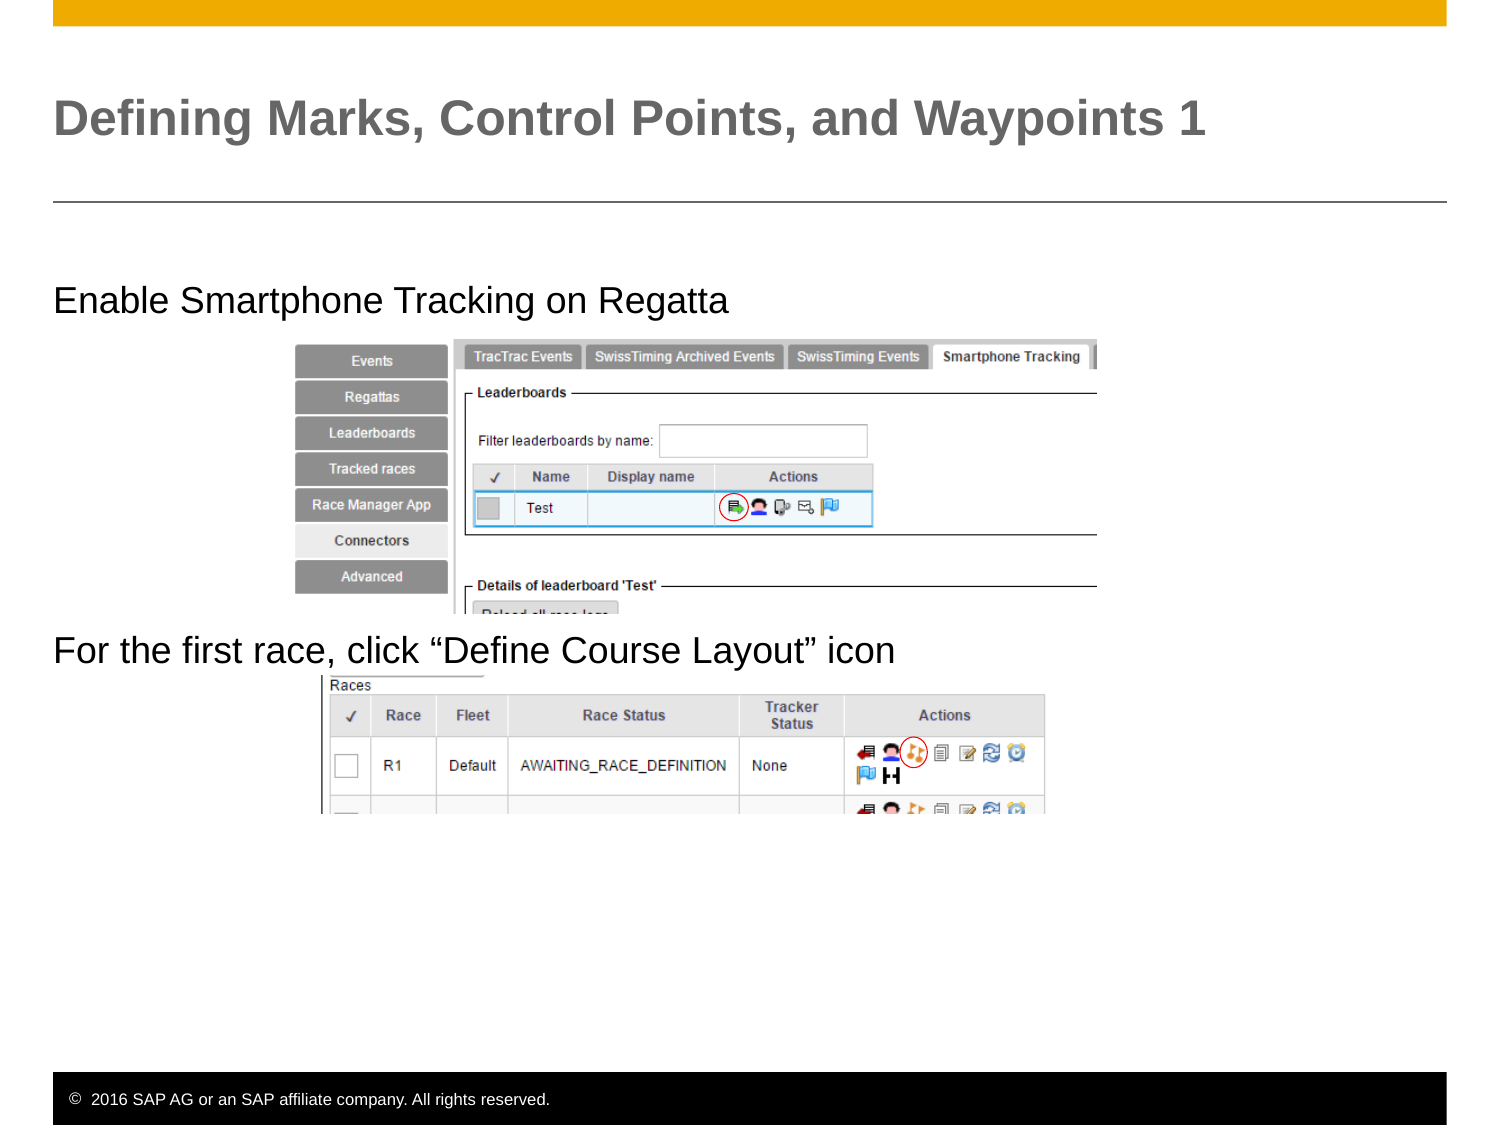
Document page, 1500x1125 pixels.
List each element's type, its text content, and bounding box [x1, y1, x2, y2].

picture [319, 674, 1062, 814]
picture [284, 338, 1098, 615]
title Defining Marks, Control Points, and Waypoints 1 [53, 53, 1447, 178]
list Enable Smartphone Tracking on Regatta For the first race, click “Define Course Layout” icon [53, 275, 1447, 905]
